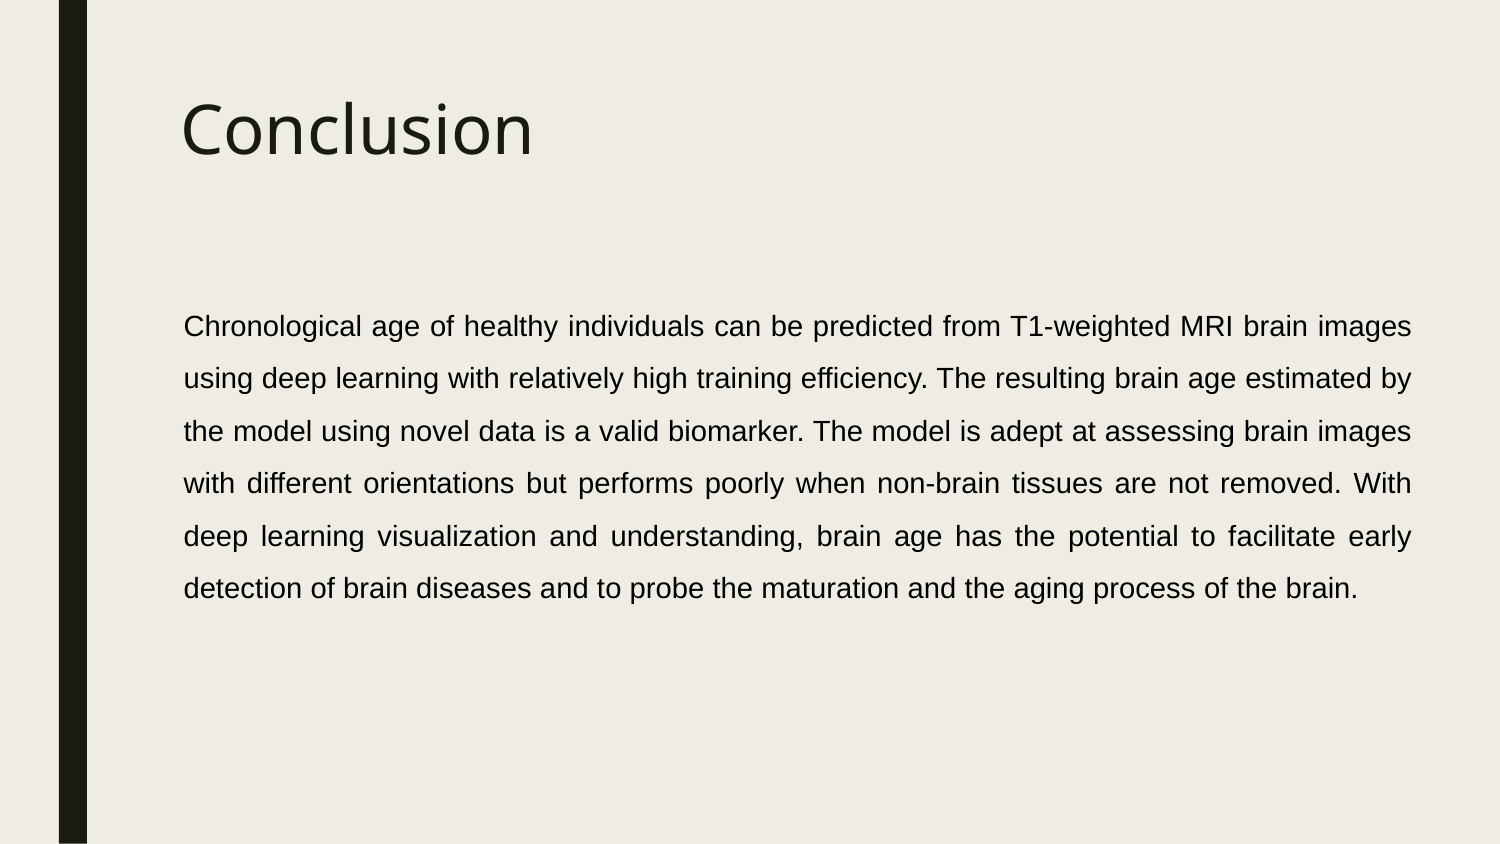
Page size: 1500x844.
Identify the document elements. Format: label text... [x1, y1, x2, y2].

title Conclusion [168, 84, 1351, 268]
text_box Chronological age of healthy individuals can be predicted from T1-weighted MRI brain images using deep learning with relatively high training efficiency. The resulting brain age estimated by the model using novel data is a valid biomarker. The model is adept at assessing brain images with different orientations but performs poorly when non-brain tissues are not removed. With deep learning visualization and understanding, brain age has the potential to facilitate early detection of brain diseases and to probe the maturation and the aging process of the brain. [168, 282, 1429, 612]
